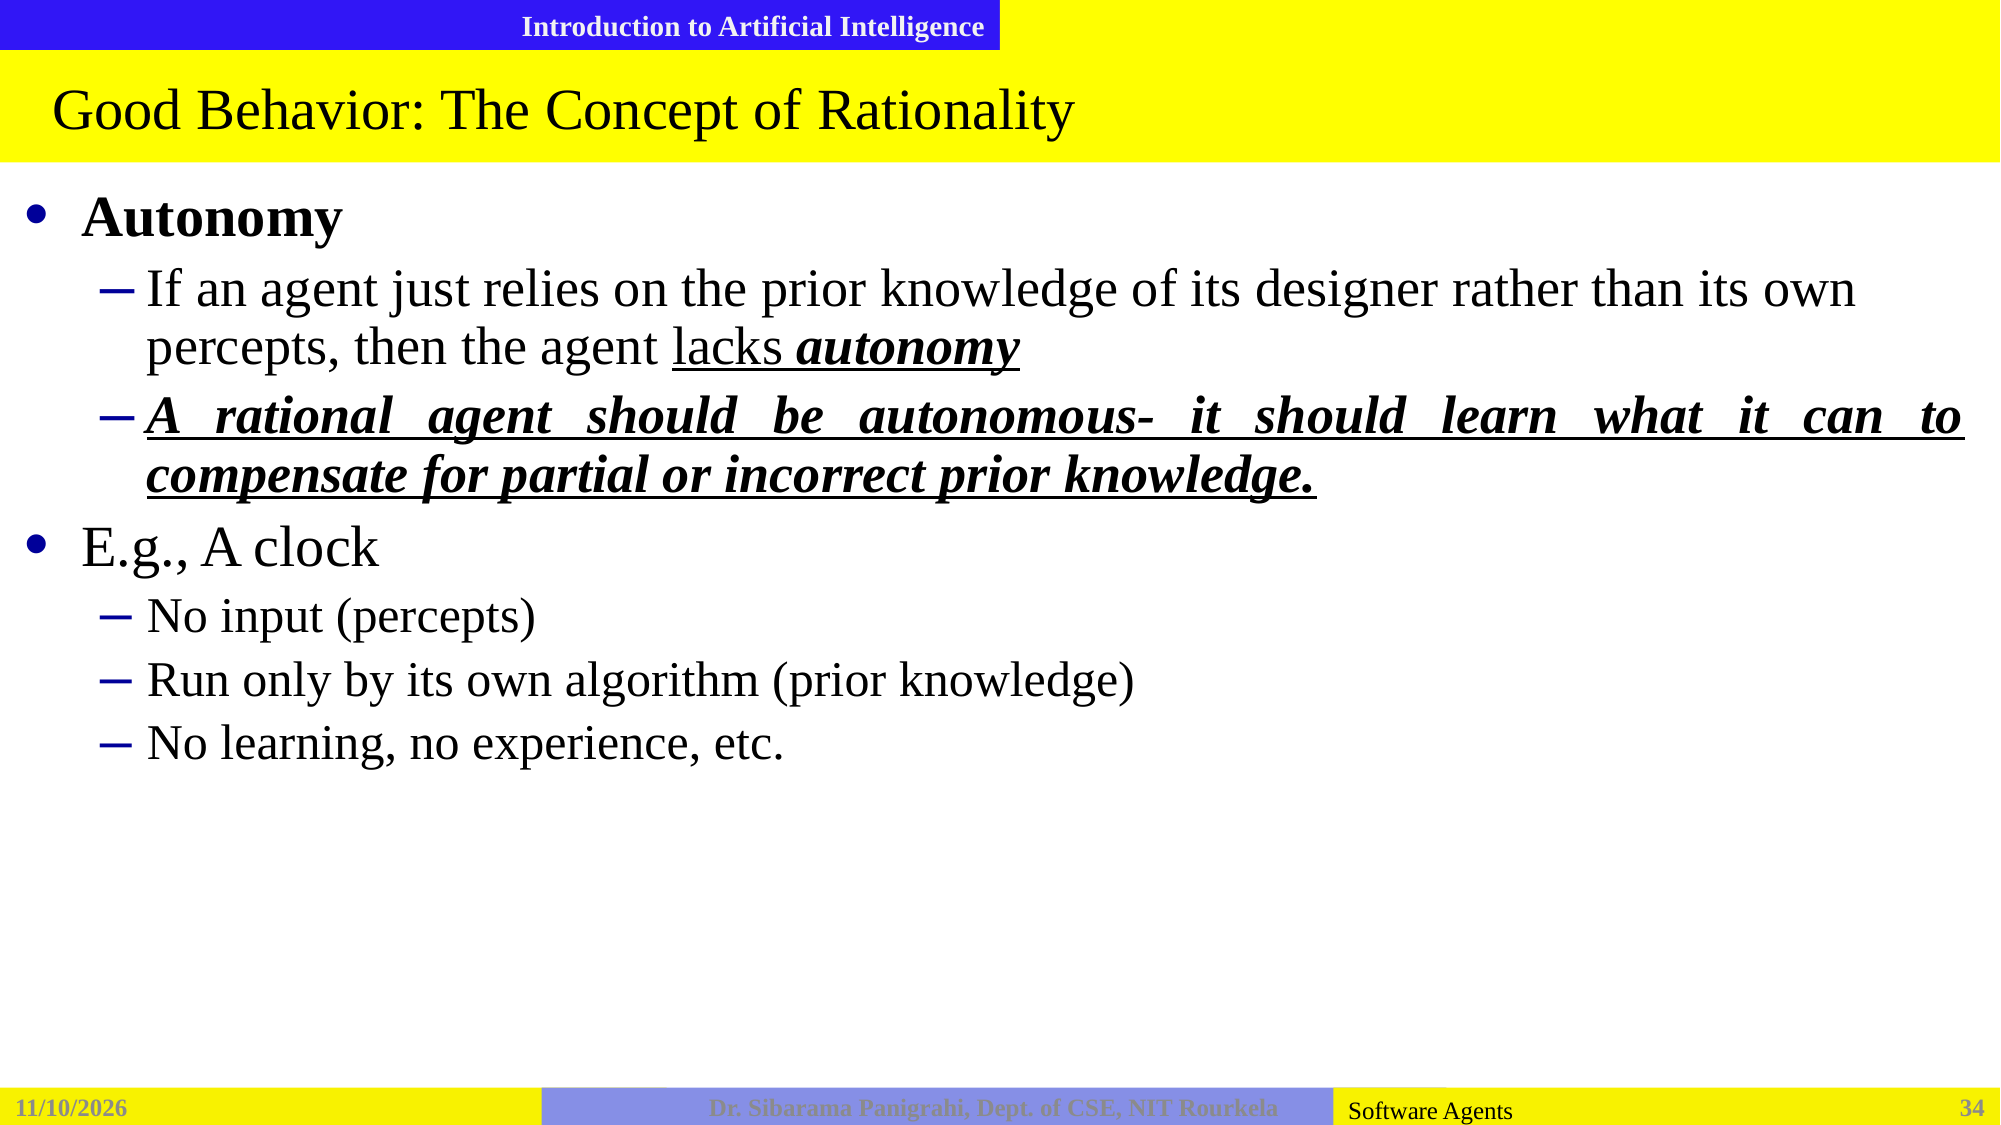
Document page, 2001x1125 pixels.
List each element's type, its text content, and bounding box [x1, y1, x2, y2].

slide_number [0, 1087, 541, 1125]
footer Dr. Sibarama Panigrahi, Dept. of CSE, NIT Rourkela [541, 1087, 1333, 1125]
list Autonomy If an agent just relies on the prior knowledge of its designer rather than its own percepts, then the agent lacks autonomy A rational agent should be autonomous- it should learn what it can to compensate for partial or incorrect prior knowledge. E.g., A clock No input (percepts) Run only by its own algorithm (prior knowledge) No learning, no experience, etc. [9, 178, 1980, 1063]
slide_number 34 [1954, 1087, 2000, 1125]
text_box Software Agents [1333, 1087, 1954, 1125]
title Good Behavior: The Concept of Rationality [0, 50, 2000, 163]
